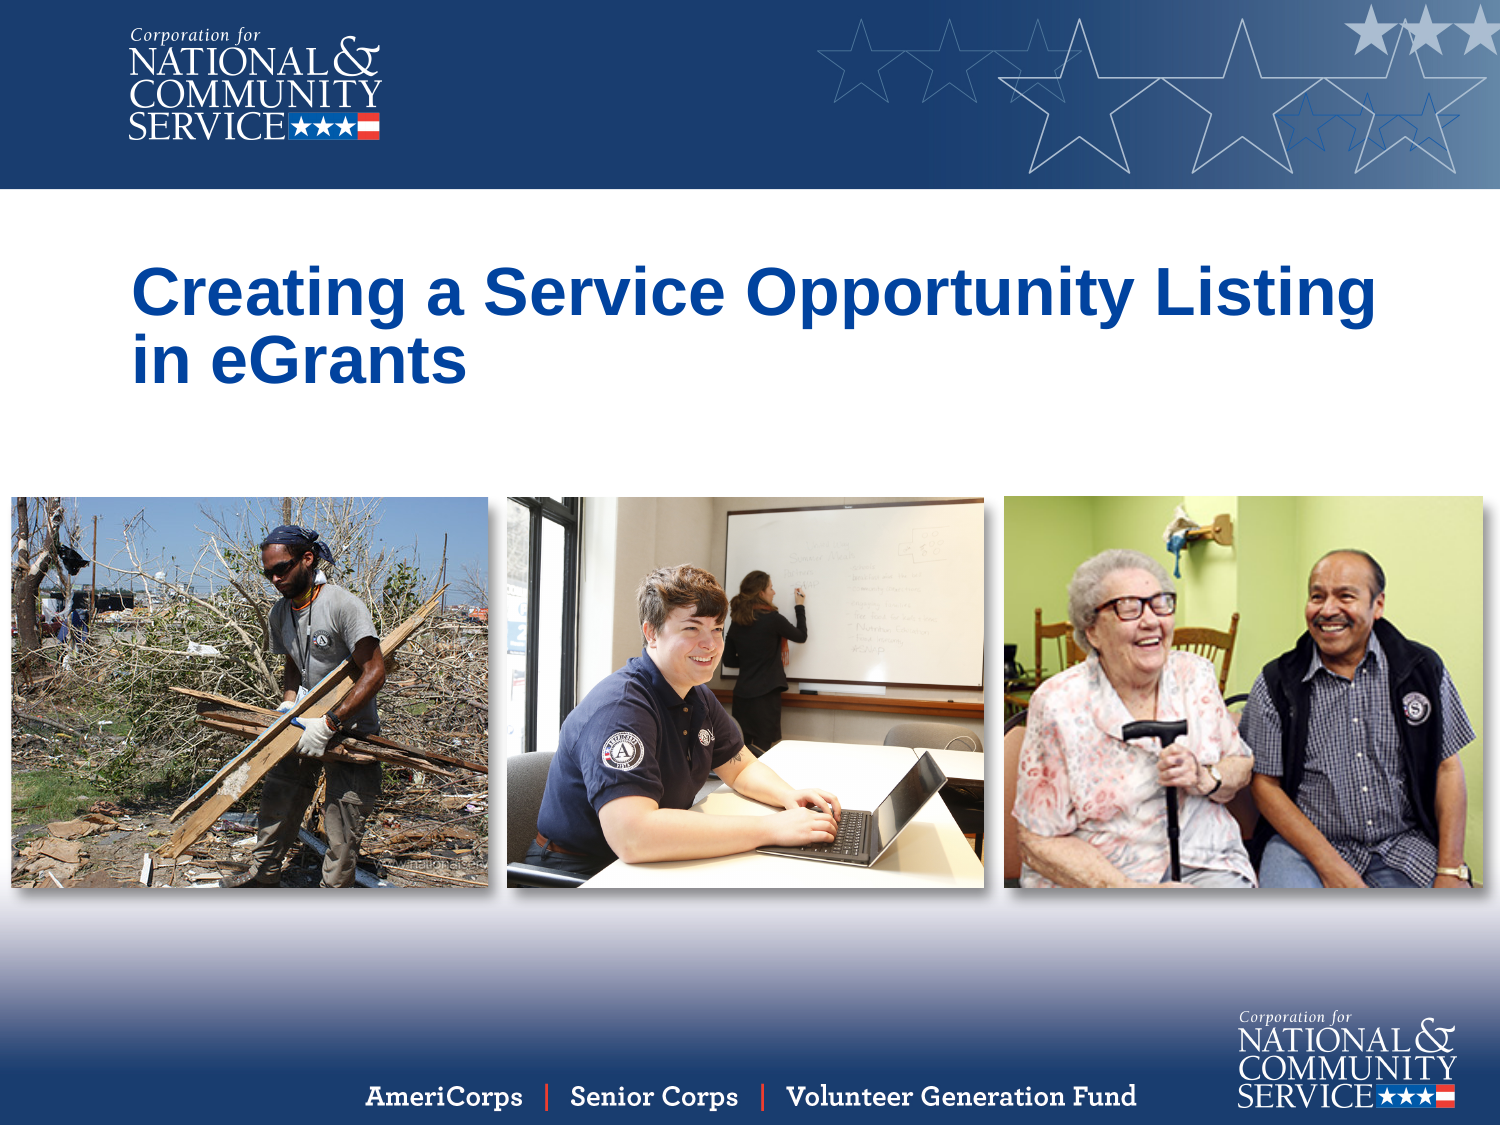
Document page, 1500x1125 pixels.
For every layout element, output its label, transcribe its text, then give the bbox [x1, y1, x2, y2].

picture [0, 0, 1500, 1125]
title Creating a Service Opportunity Listing in eGrants [116, 251, 1442, 406]
